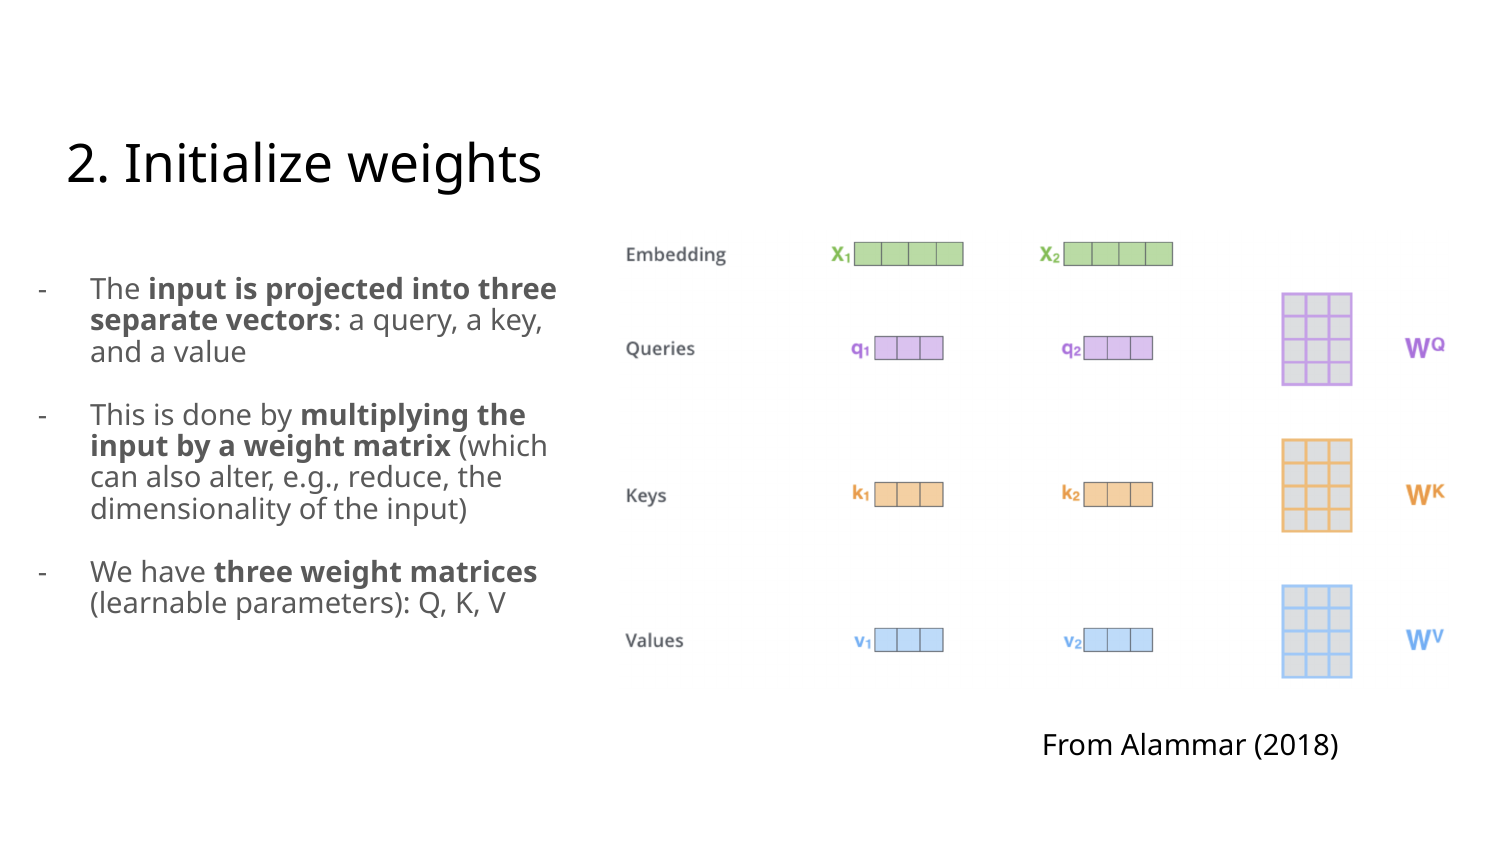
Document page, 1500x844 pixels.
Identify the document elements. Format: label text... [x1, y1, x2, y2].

picture [619, 230, 1450, 690]
list The input is projected into three separate vectors: a query, a key, and a value This is done by multiplying the input by a weight matrix (which can also alter, e.g., reduce, the dimensionality of the input) We have three weight matrices (learnable parameters): Q, K, V [0, 259, 592, 689]
title 2. Initialize weights [51, 114, 1449, 209]
text_box From Alammar (2018) [1026, 719, 1449, 769]
